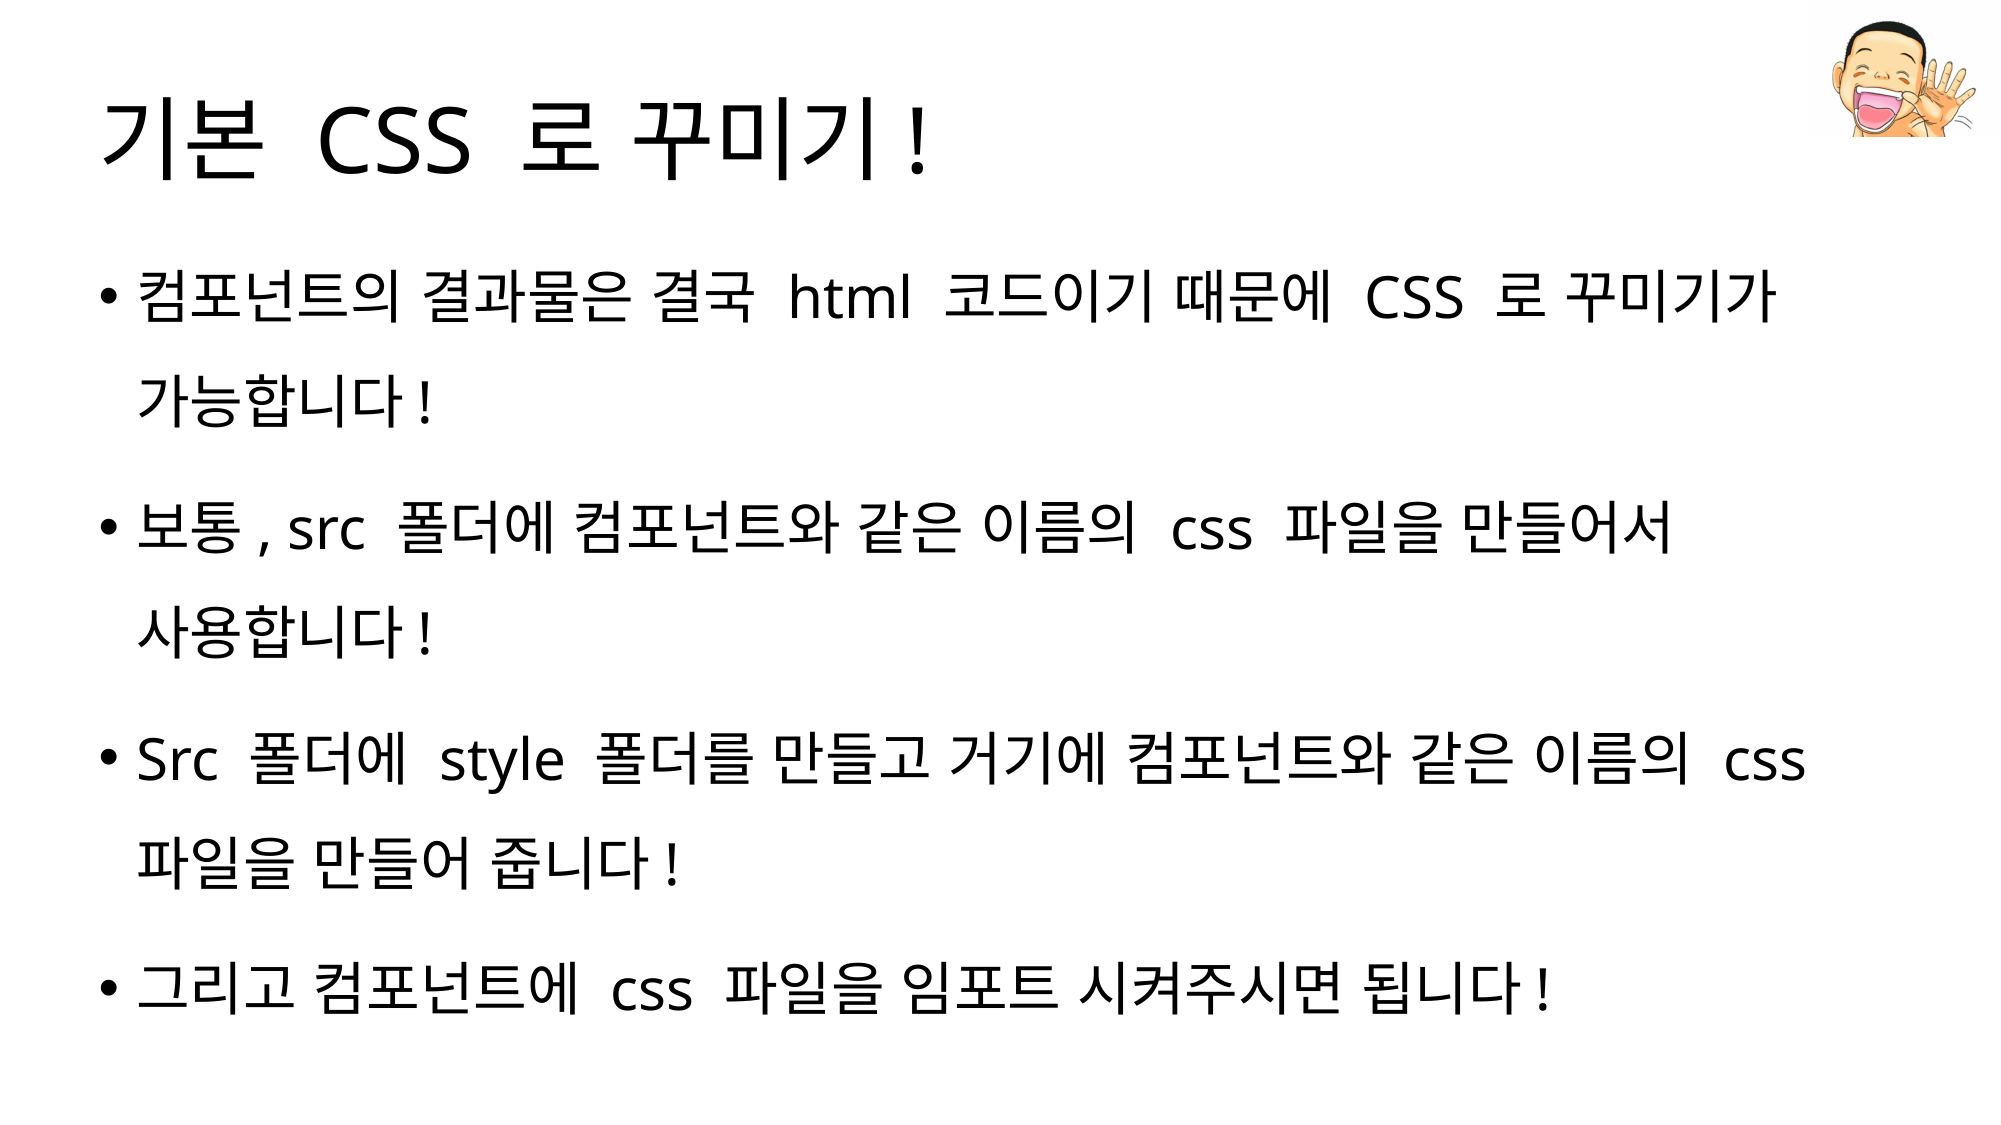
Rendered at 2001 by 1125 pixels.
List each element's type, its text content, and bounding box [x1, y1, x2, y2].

title 기본 CSS 로 꾸미기! [83, 0, 1931, 217]
picture [1931, 0, 2000, 137]
list 컴포넌트의 결과물은 결국 html 코드이기 때문에 CSS 로 꾸미기가 가능합니다! 보통, src 폴더에 컴포넌트와 같은 이름의 css 파일을 만들어서 사용합니다! Src 폴더에 style 폴더를 만들고 거기에 컴포넌트와 같은 이름의 css 파일을 만들어 줍니다! 그리고 컴포넌트에 css 파일을 임포트 시켜주시면 됩니다! [83, 217, 1931, 1125]
